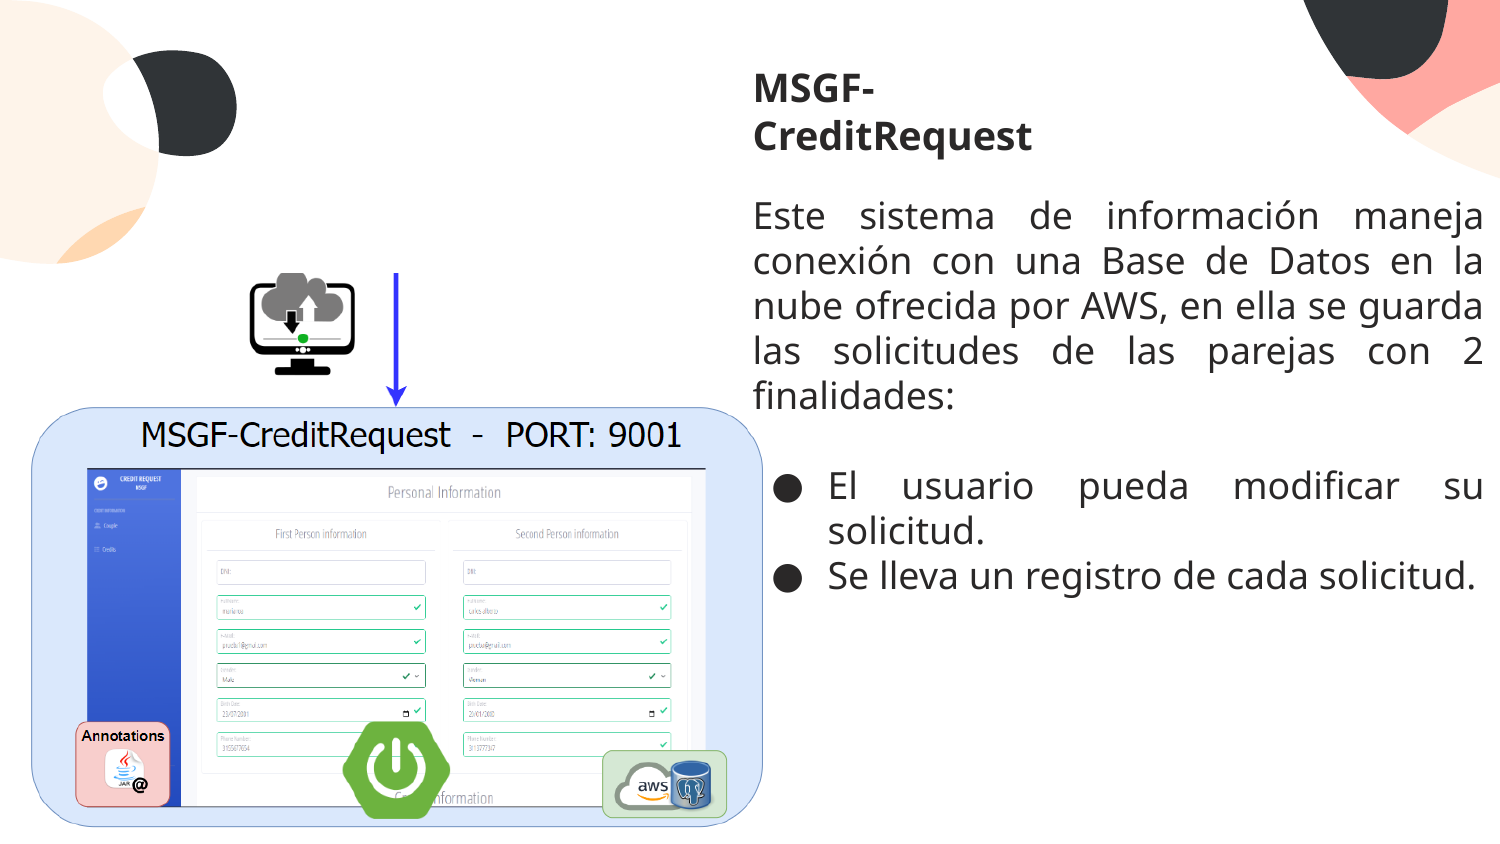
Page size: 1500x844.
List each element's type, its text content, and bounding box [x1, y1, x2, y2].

text_box Este sistema de información maneja conexión con una Base de Datos en la nube ofrecida por AWS, en ella se guarda las solicitudes de las parejas con 2 finalidades: El usuario pueda modificar su solicitud. Se lleva un registro de cada solicitud. [737, 177, 1500, 612]
text_box MSGF-CreditRequest [737, 48, 1159, 174]
picture [0, 273, 787, 844]
